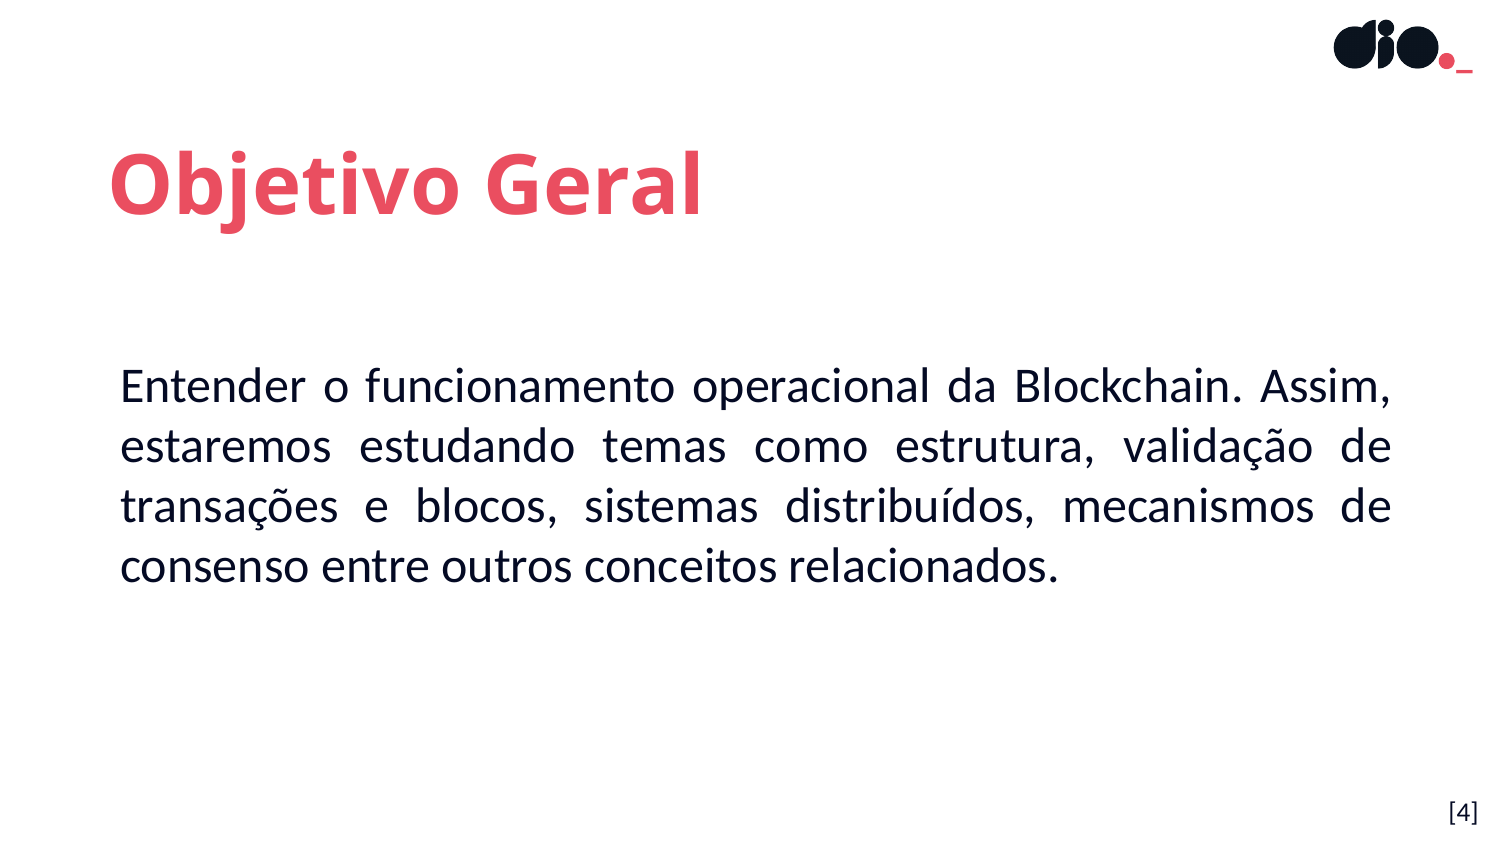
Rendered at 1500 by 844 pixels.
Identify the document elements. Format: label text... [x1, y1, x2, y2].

picture [1333, 19, 1473, 74]
text_box Objetivo Geral [92, 104, 1408, 243]
text_box Entender o funcionamento operacional da Blockchain. Assim, estaremos estudando temas como estrutura, validação de transações e blocos, sistemas distribuídos, mecanismos de consenso entre outros conceitos relacionados. [92, 304, 1408, 641]
slide_number [4] [1403, 779, 1494, 844]
